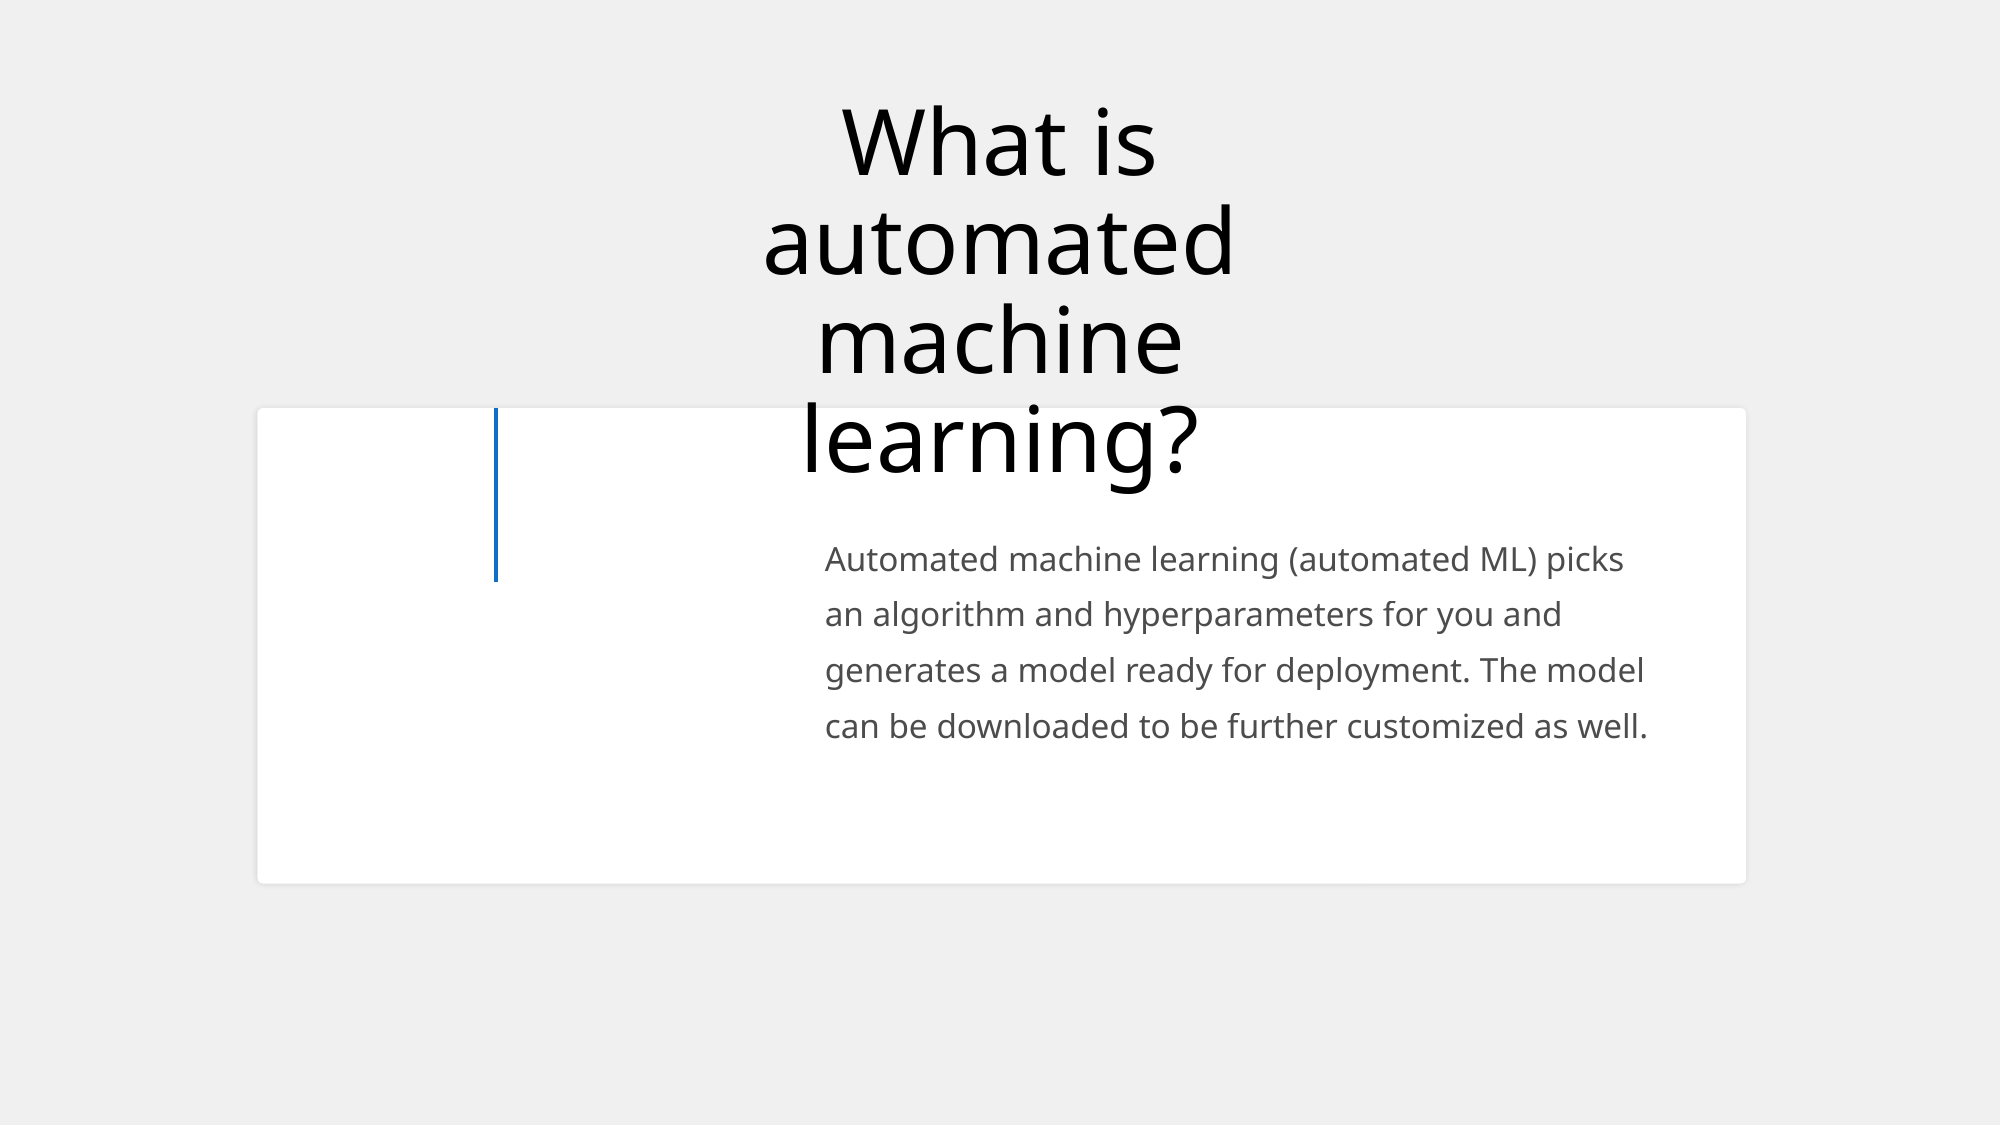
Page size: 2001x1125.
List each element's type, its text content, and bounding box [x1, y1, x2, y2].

text_box What is automated machine learning? [628, 88, 1372, 205]
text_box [257, 407, 1747, 884]
